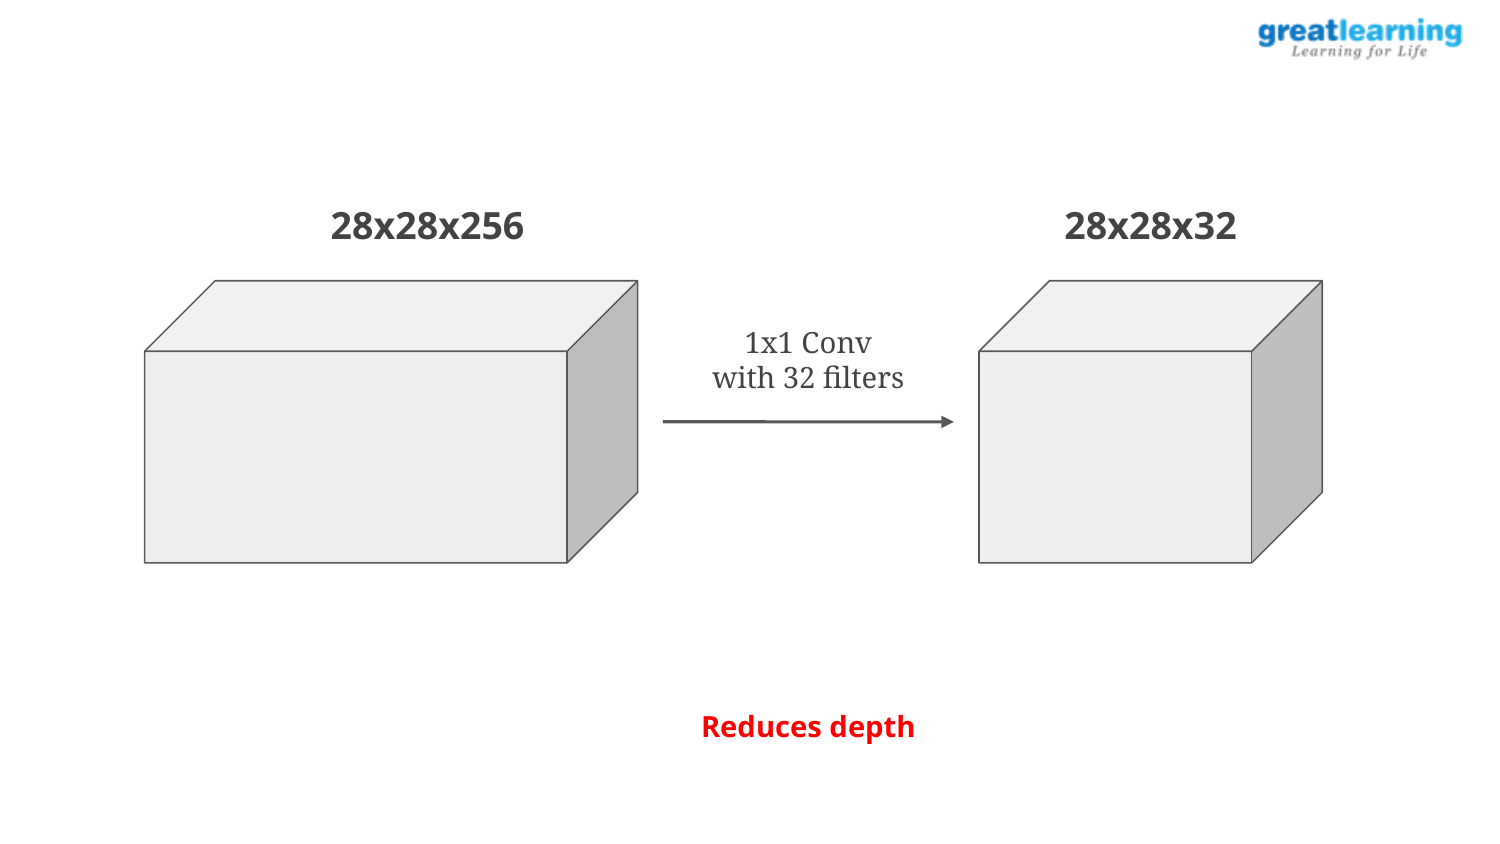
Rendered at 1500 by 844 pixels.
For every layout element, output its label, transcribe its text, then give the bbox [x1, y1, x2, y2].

text_box 28x28x256 [217, 186, 638, 257]
text_box [979, 280, 1323, 563]
text_box Global Average Pooling [979, 281, 1321, 351]
text_box Reduces depth [548, 693, 1068, 764]
text_box 1x1 Conv with 32 filters [696, 309, 921, 413]
text_box [144, 280, 638, 563]
text_box 28x28x32 [979, 186, 1323, 257]
text_box Earlier Network approaches [144, 280, 637, 351]
picture [1258, 17, 1463, 60]
